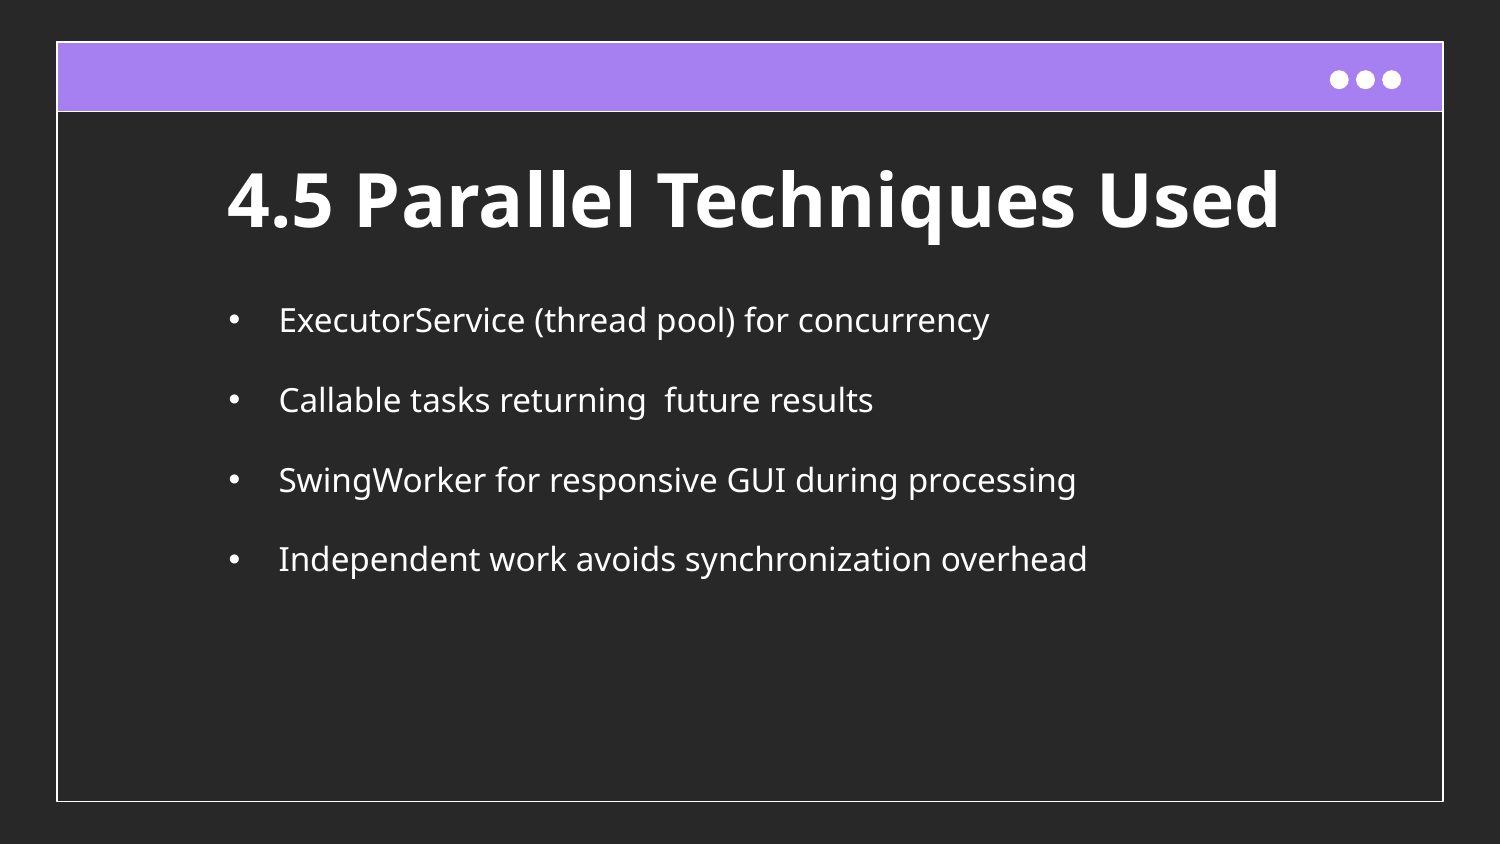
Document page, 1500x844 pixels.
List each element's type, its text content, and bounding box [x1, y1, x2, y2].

title 4.5 Parallel Techniques Used [197, 110, 1313, 284]
subtitle ExecutorService (thread pool) for concurrency Callable tasks returning future results SwingWorker for responsive GUI during processing Independent work avoids synchronization overhead [188, 284, 1213, 653]
